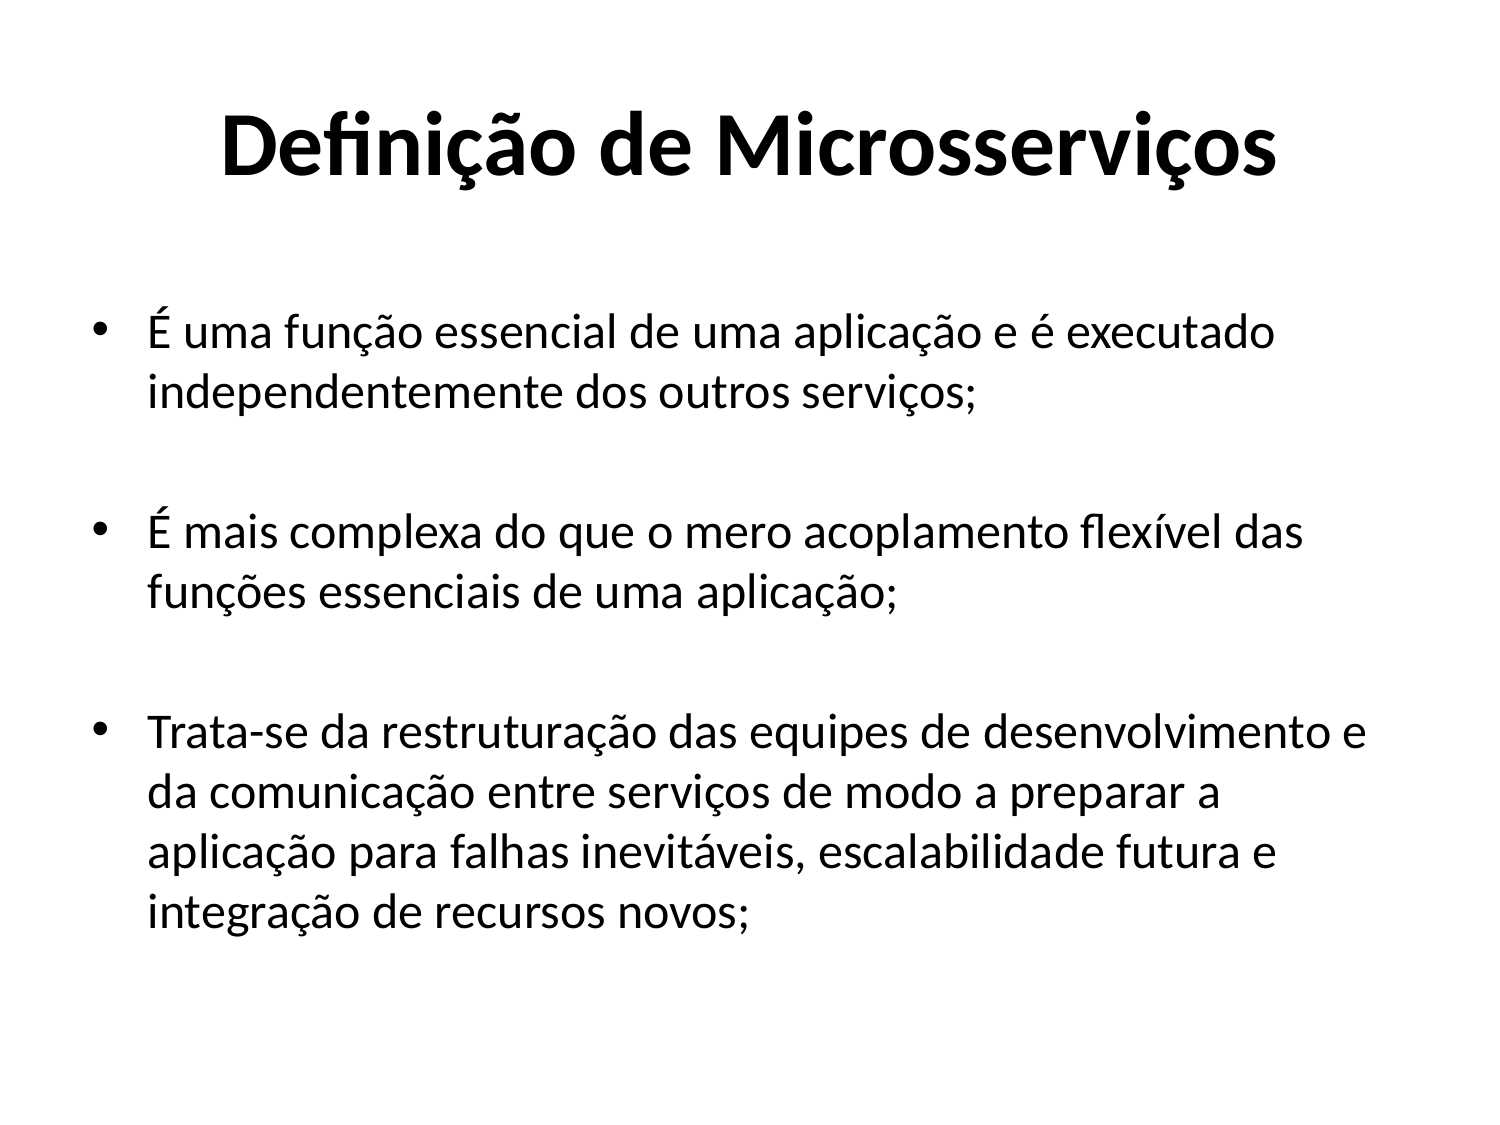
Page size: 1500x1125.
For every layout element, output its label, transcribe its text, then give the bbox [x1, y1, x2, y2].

list É uma função essencial de uma aplicação e é executado independentemente dos outros serviços; É mais complexa do que o mero acoplamento flexível das funções essenciais de uma aplicação; Trata-se da restruturação das equipes de desenvolvimento e da comunicação entre serviços de modo a preparar a aplicação para falhas inevitáveis, escalabilidade futura e integração de recursos novos; [76, 290, 1427, 1035]
title Definição de Microsserviços [75, 45, 1425, 233]
